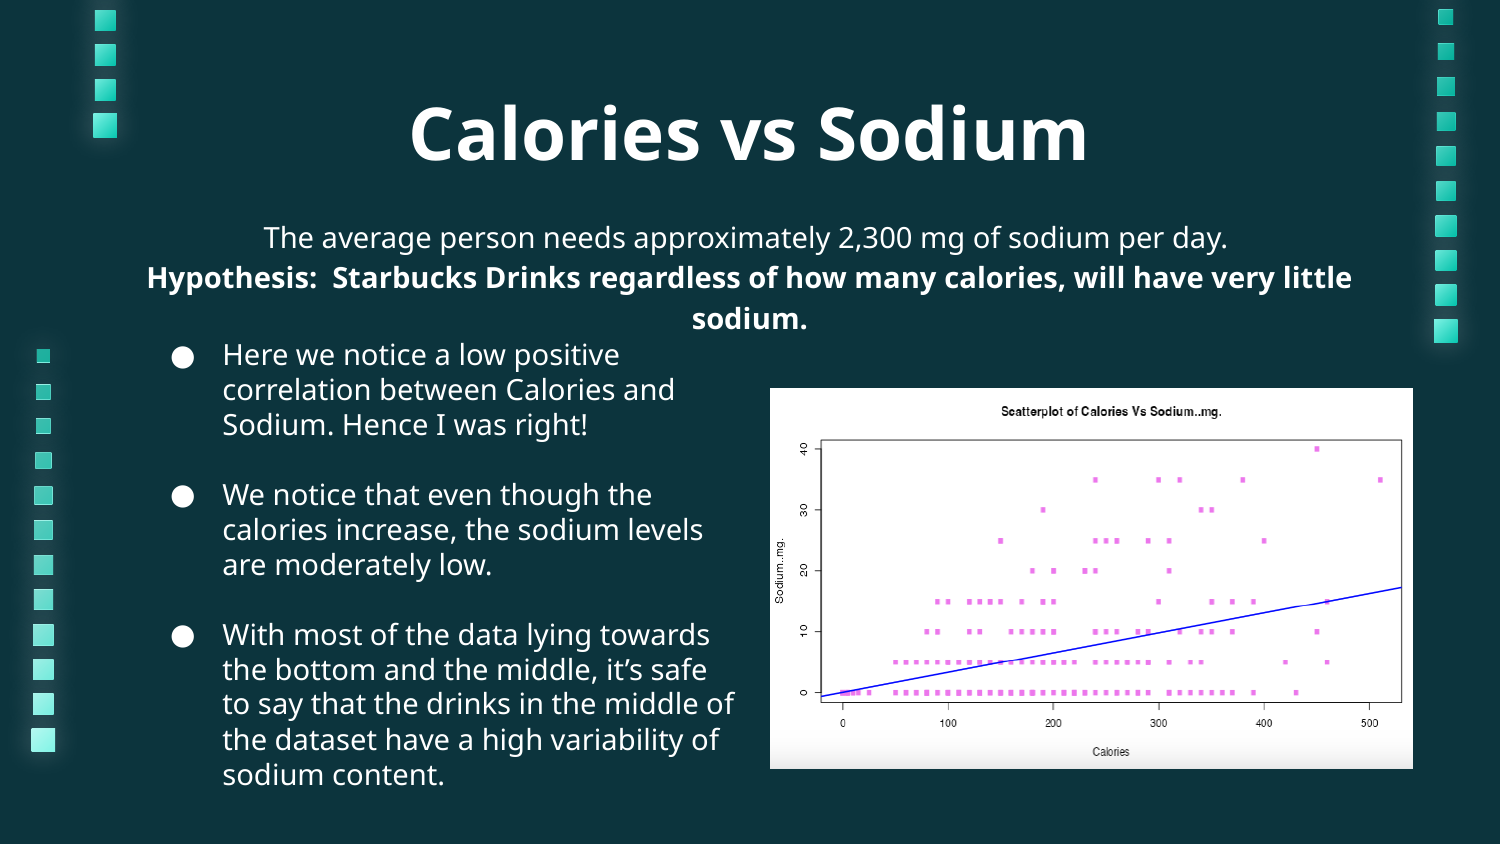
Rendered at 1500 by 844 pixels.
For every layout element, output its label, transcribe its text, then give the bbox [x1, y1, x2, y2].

list The average person needs approximately 2,300 mg of sodium per day. Hypothesis: Starbucks Drinks regardless of how many calories, will have very little sodium. [118, 199, 1382, 825]
text_box Here we notice a low positive correlation between Calories and Sodium. Hence I was right! We notice that even though the calories increase, the sodium levels are moderately low. With most of the data lying towards the bottom and the middle, it’s safe to say that the drinks in the middle of the dataset have a high variability of sodium content. [132, 321, 750, 813]
picture [770, 388, 1413, 769]
title Calories vs Sodium [118, 72, 1382, 167]
